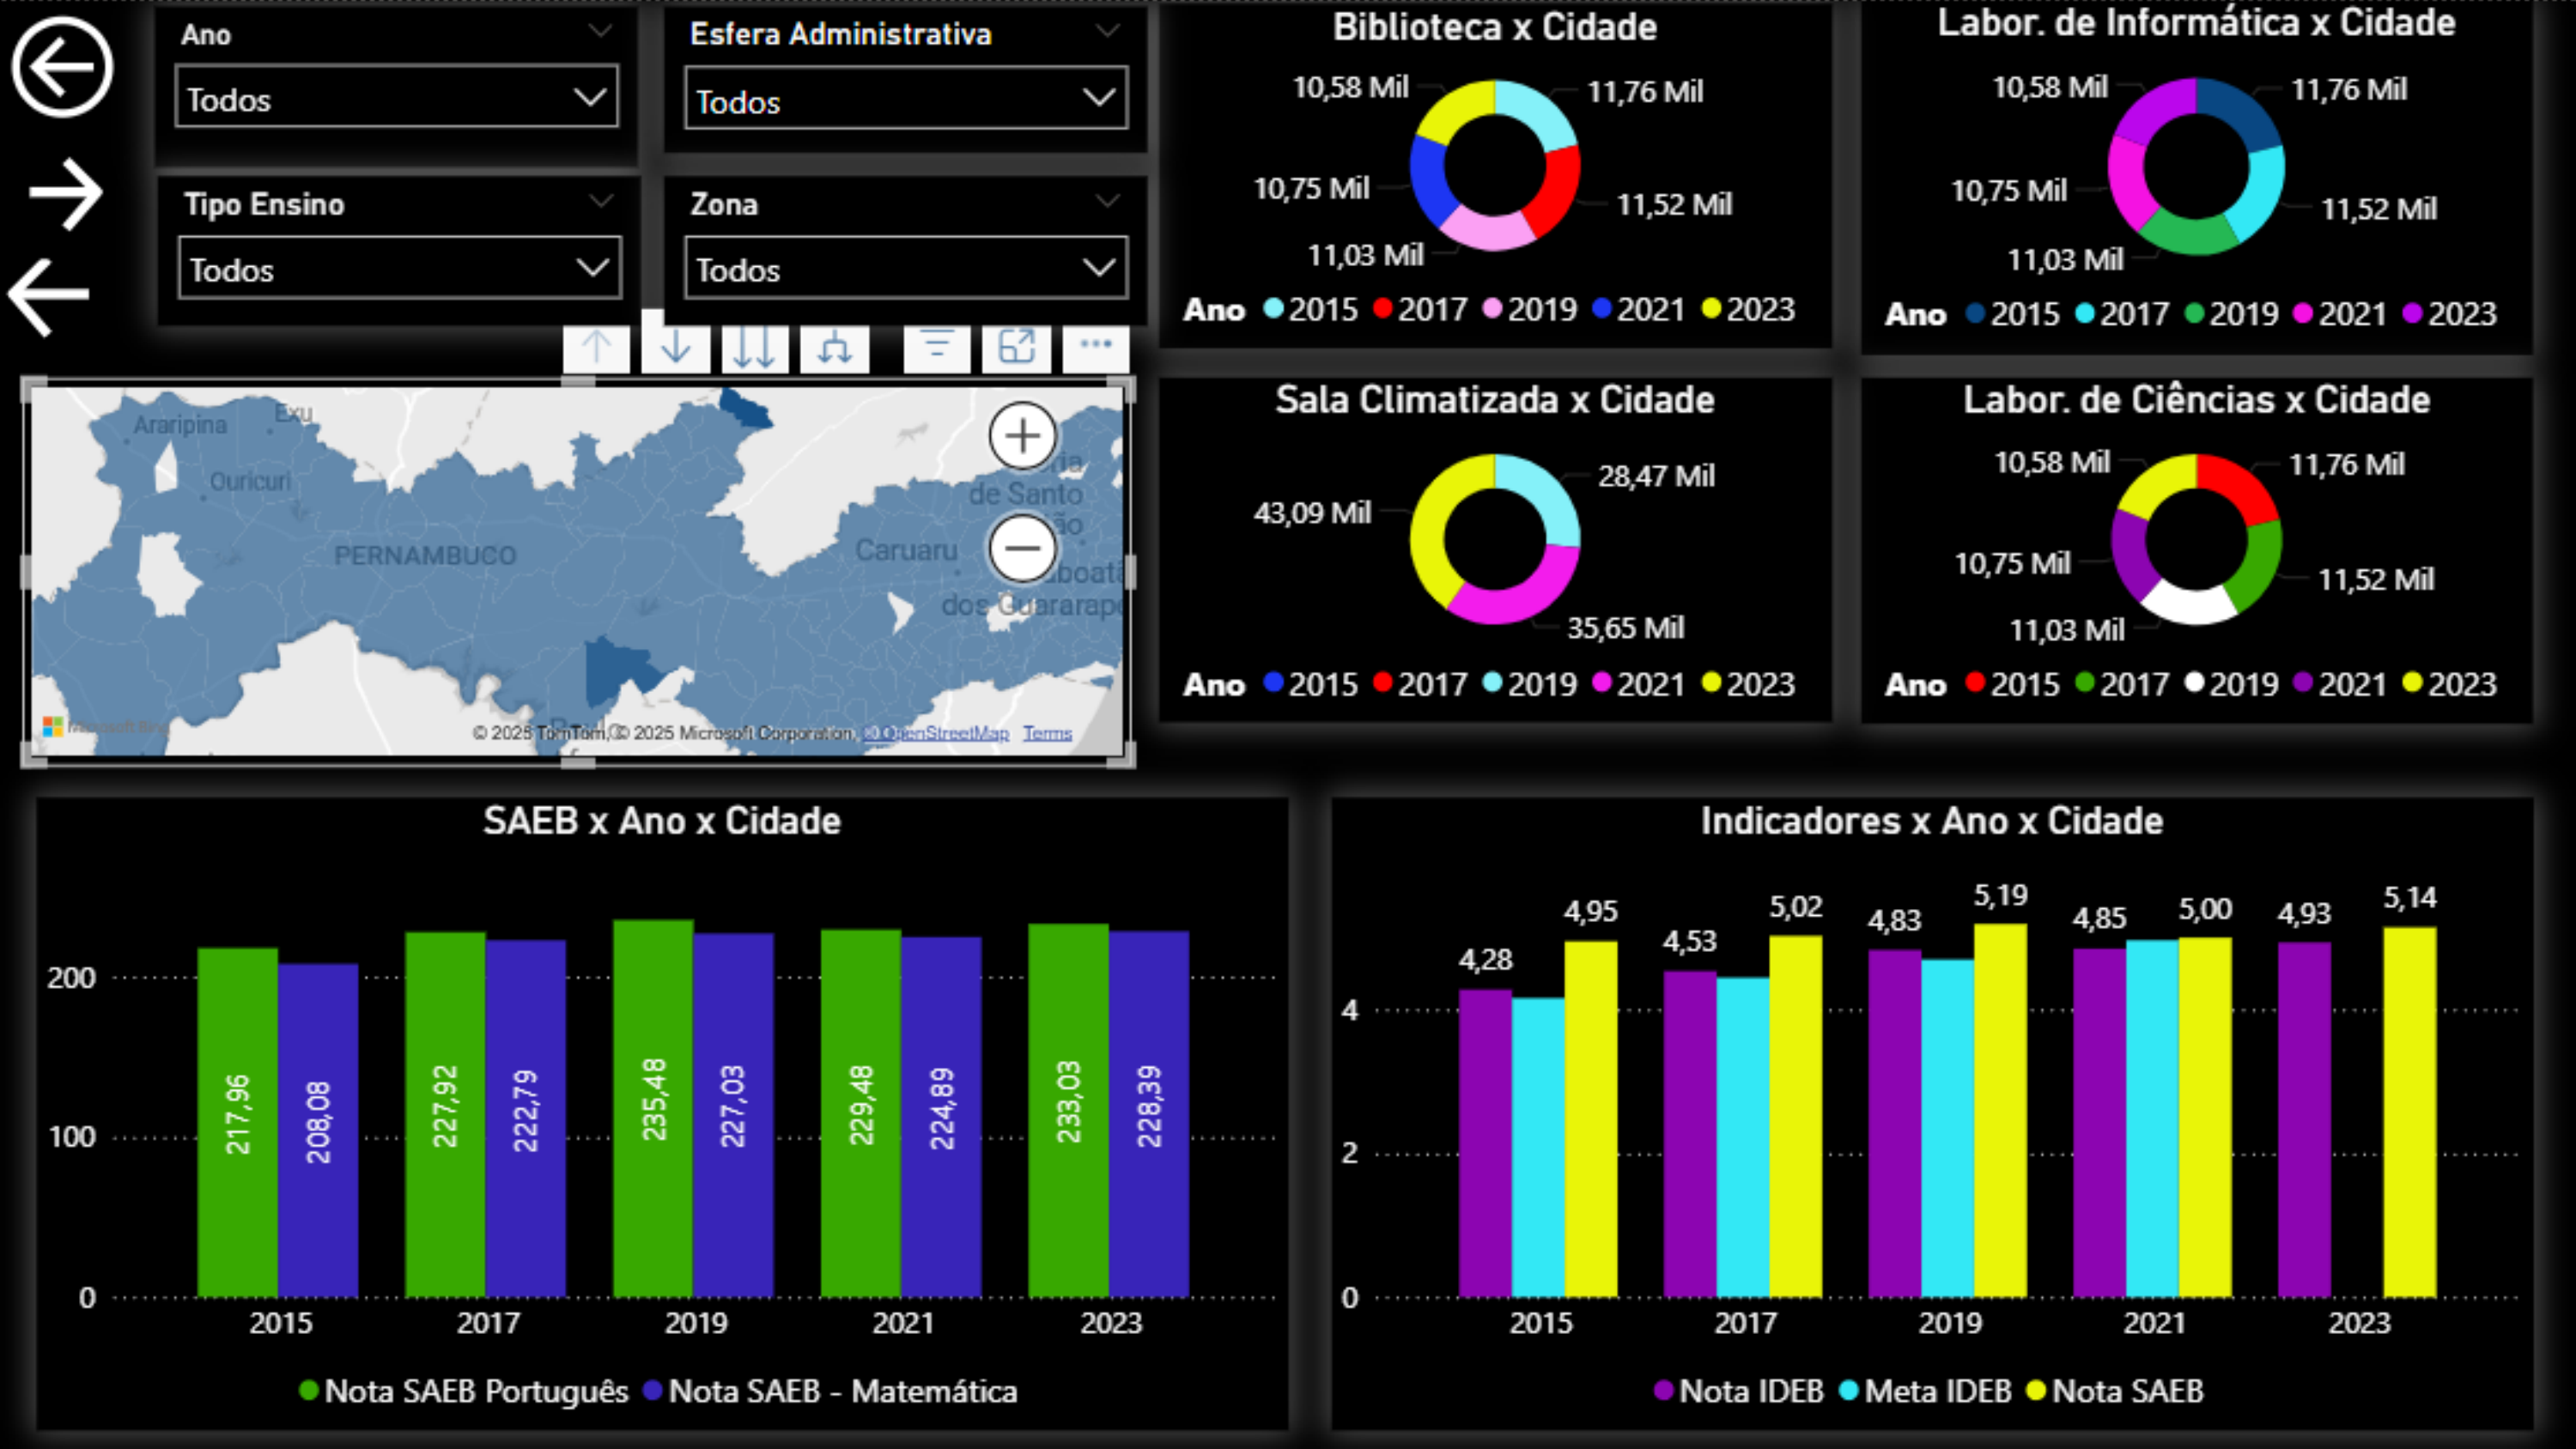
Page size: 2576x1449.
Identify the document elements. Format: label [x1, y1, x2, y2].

text_box [0, 0, 2576, 1449]
